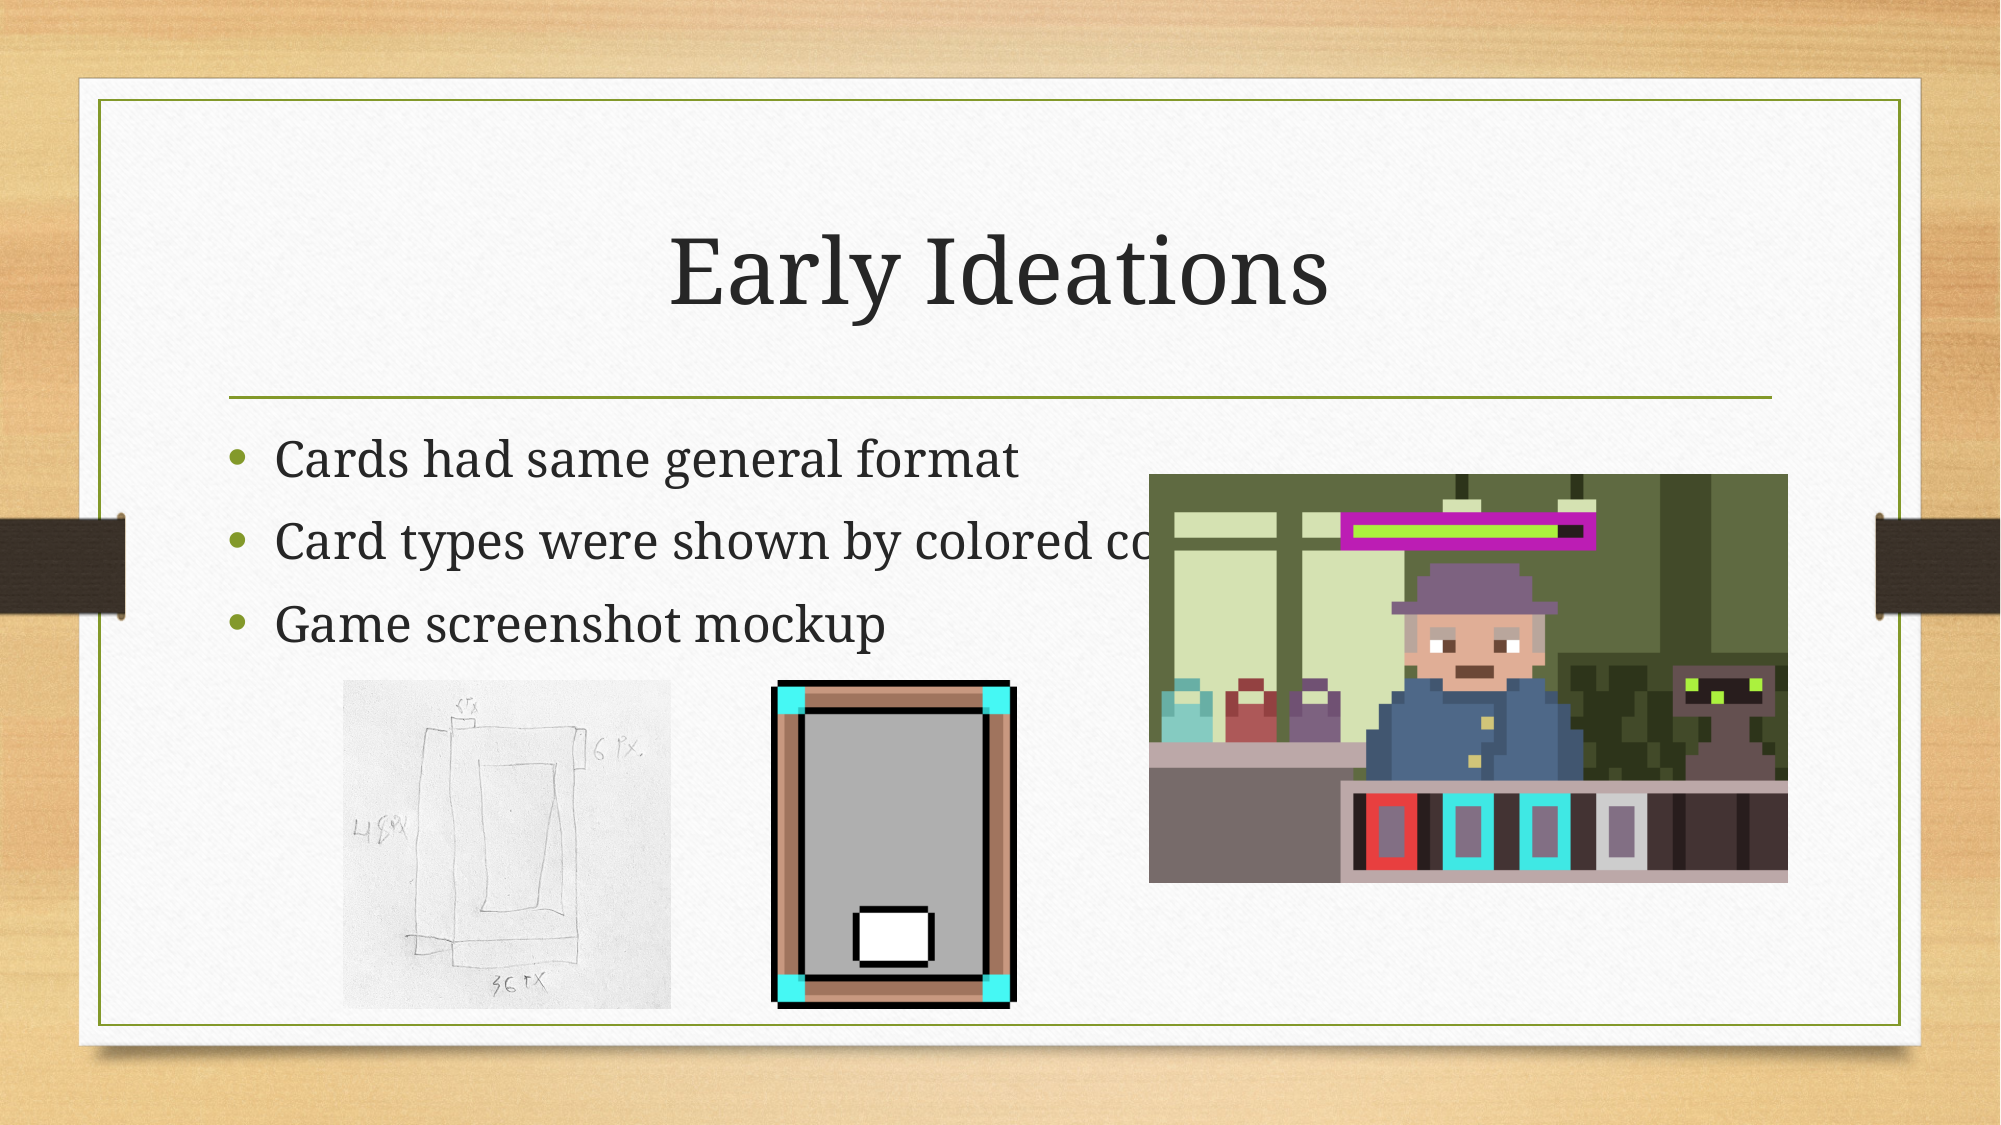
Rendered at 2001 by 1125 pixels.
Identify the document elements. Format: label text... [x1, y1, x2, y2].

title Early Ideations [212, 161, 1788, 375]
list Cards had same general format Card types were shown by colored corners Game screenshot mockup [212, 419, 1788, 964]
picture [0, 0, 2001, 1125]
